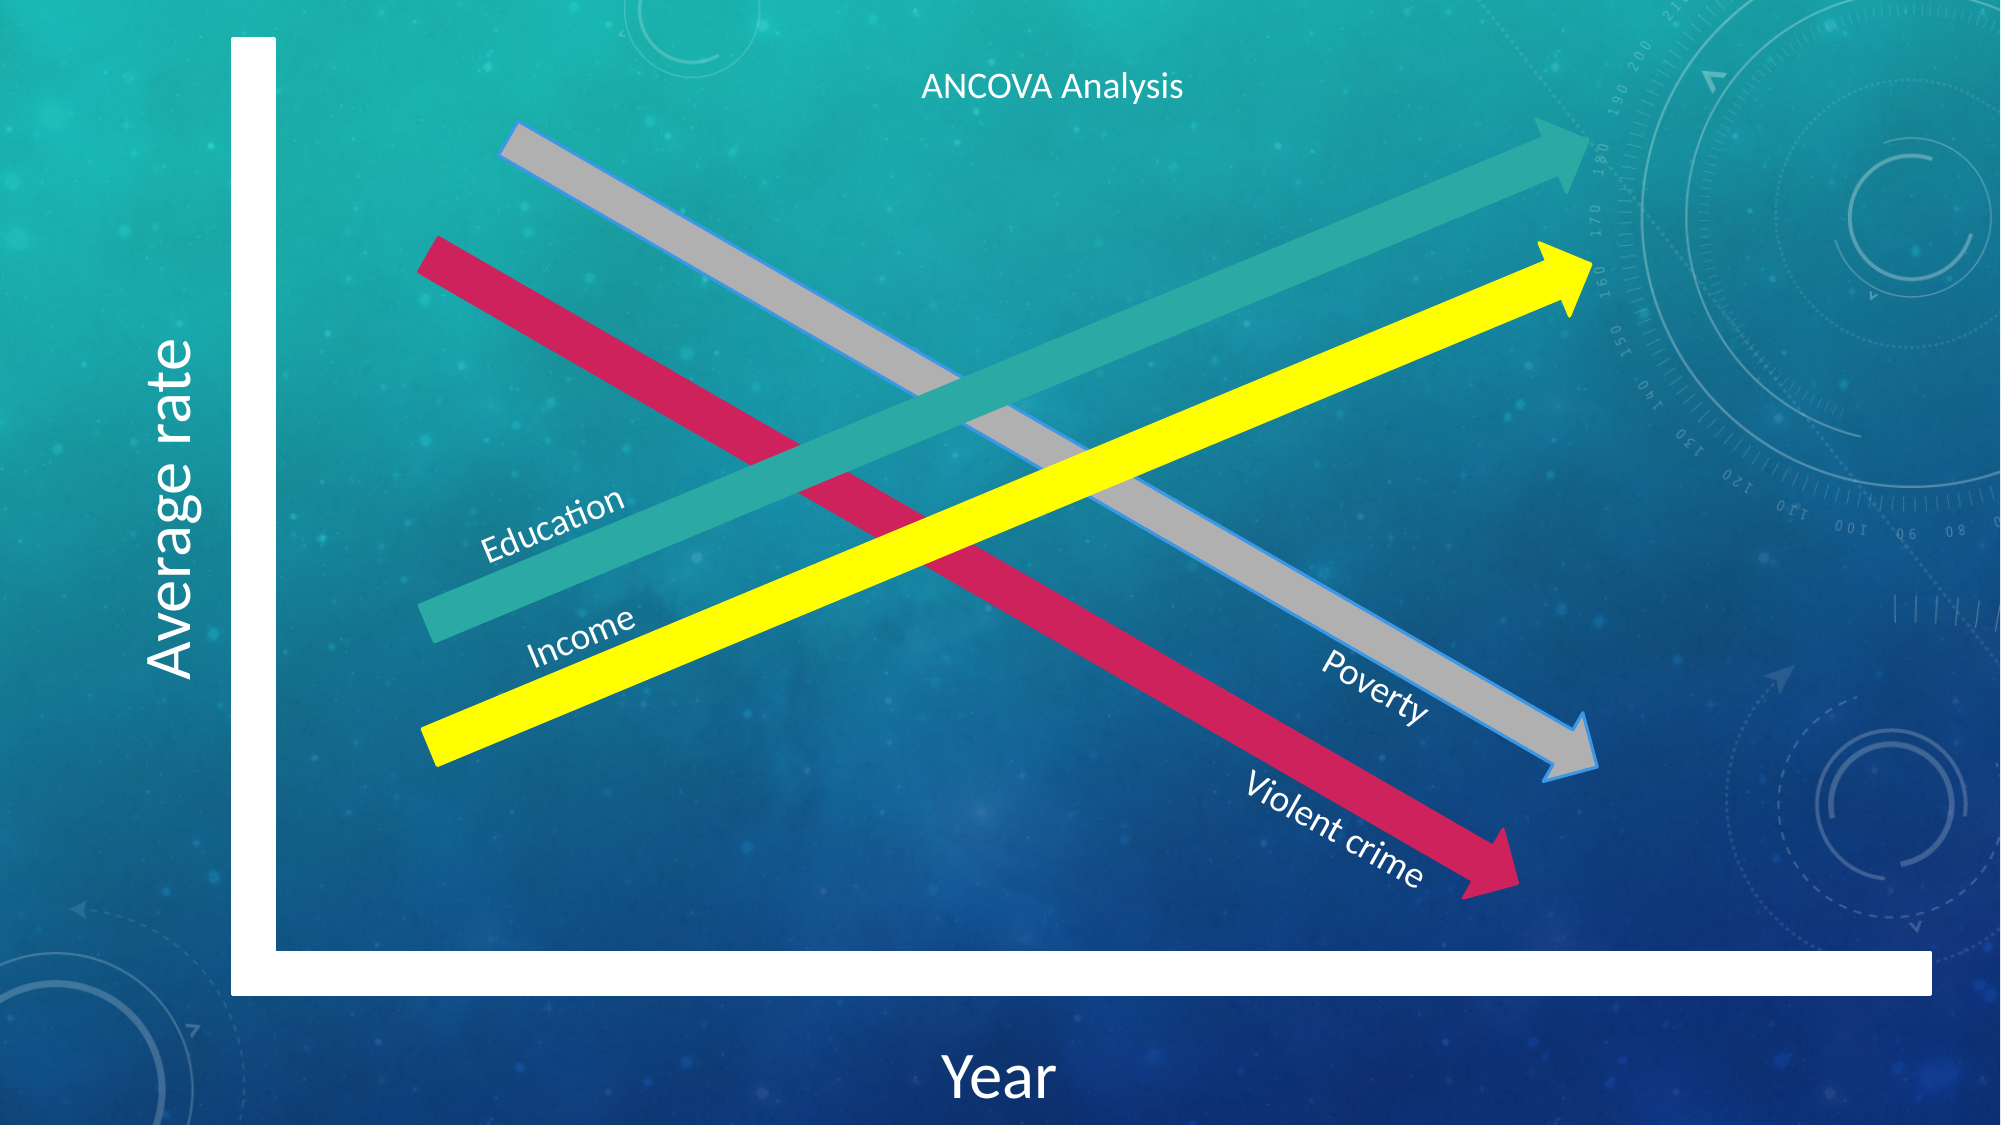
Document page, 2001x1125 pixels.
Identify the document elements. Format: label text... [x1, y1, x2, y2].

text_box Average rate [116, 323, 211, 695]
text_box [232, 38, 1931, 995]
text_box Year [926, 1024, 1073, 1120]
picture [0, 0, 2001, 1125]
